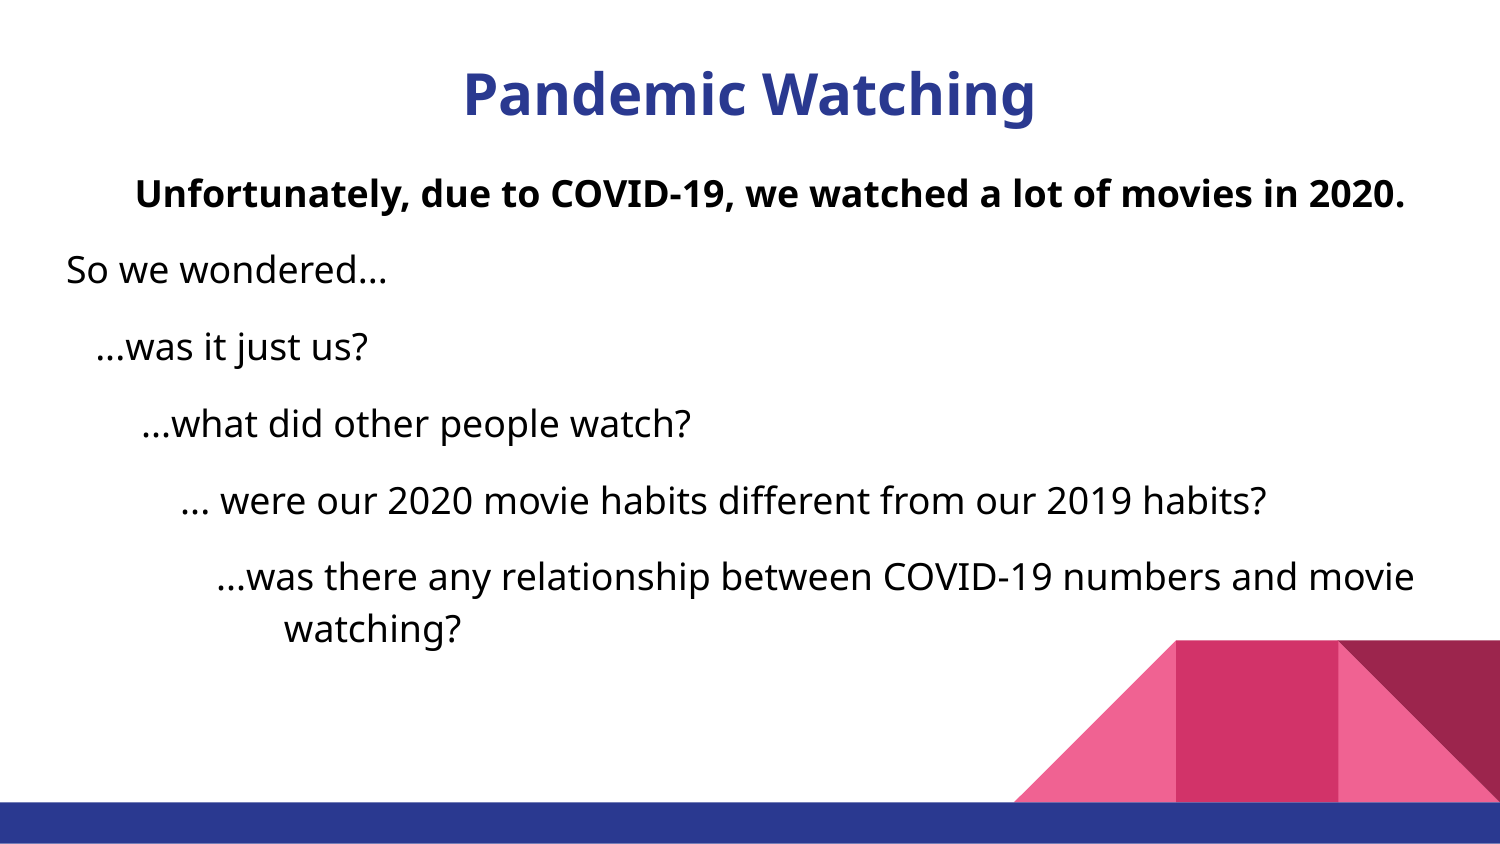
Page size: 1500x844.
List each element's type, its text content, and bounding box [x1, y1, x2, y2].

title Pandemic Watching [51, 42, 1449, 142]
list Unfortunately, due to COVID-19, we watched a lot of movies in 2020. So we wondered... ...was it just us? ...what did other people watch? ... were our 2020 movie habits different from our 2019 habits? ...was there any relationship between COVID-19 numbers and movie watching? [51, 147, 1491, 696]
